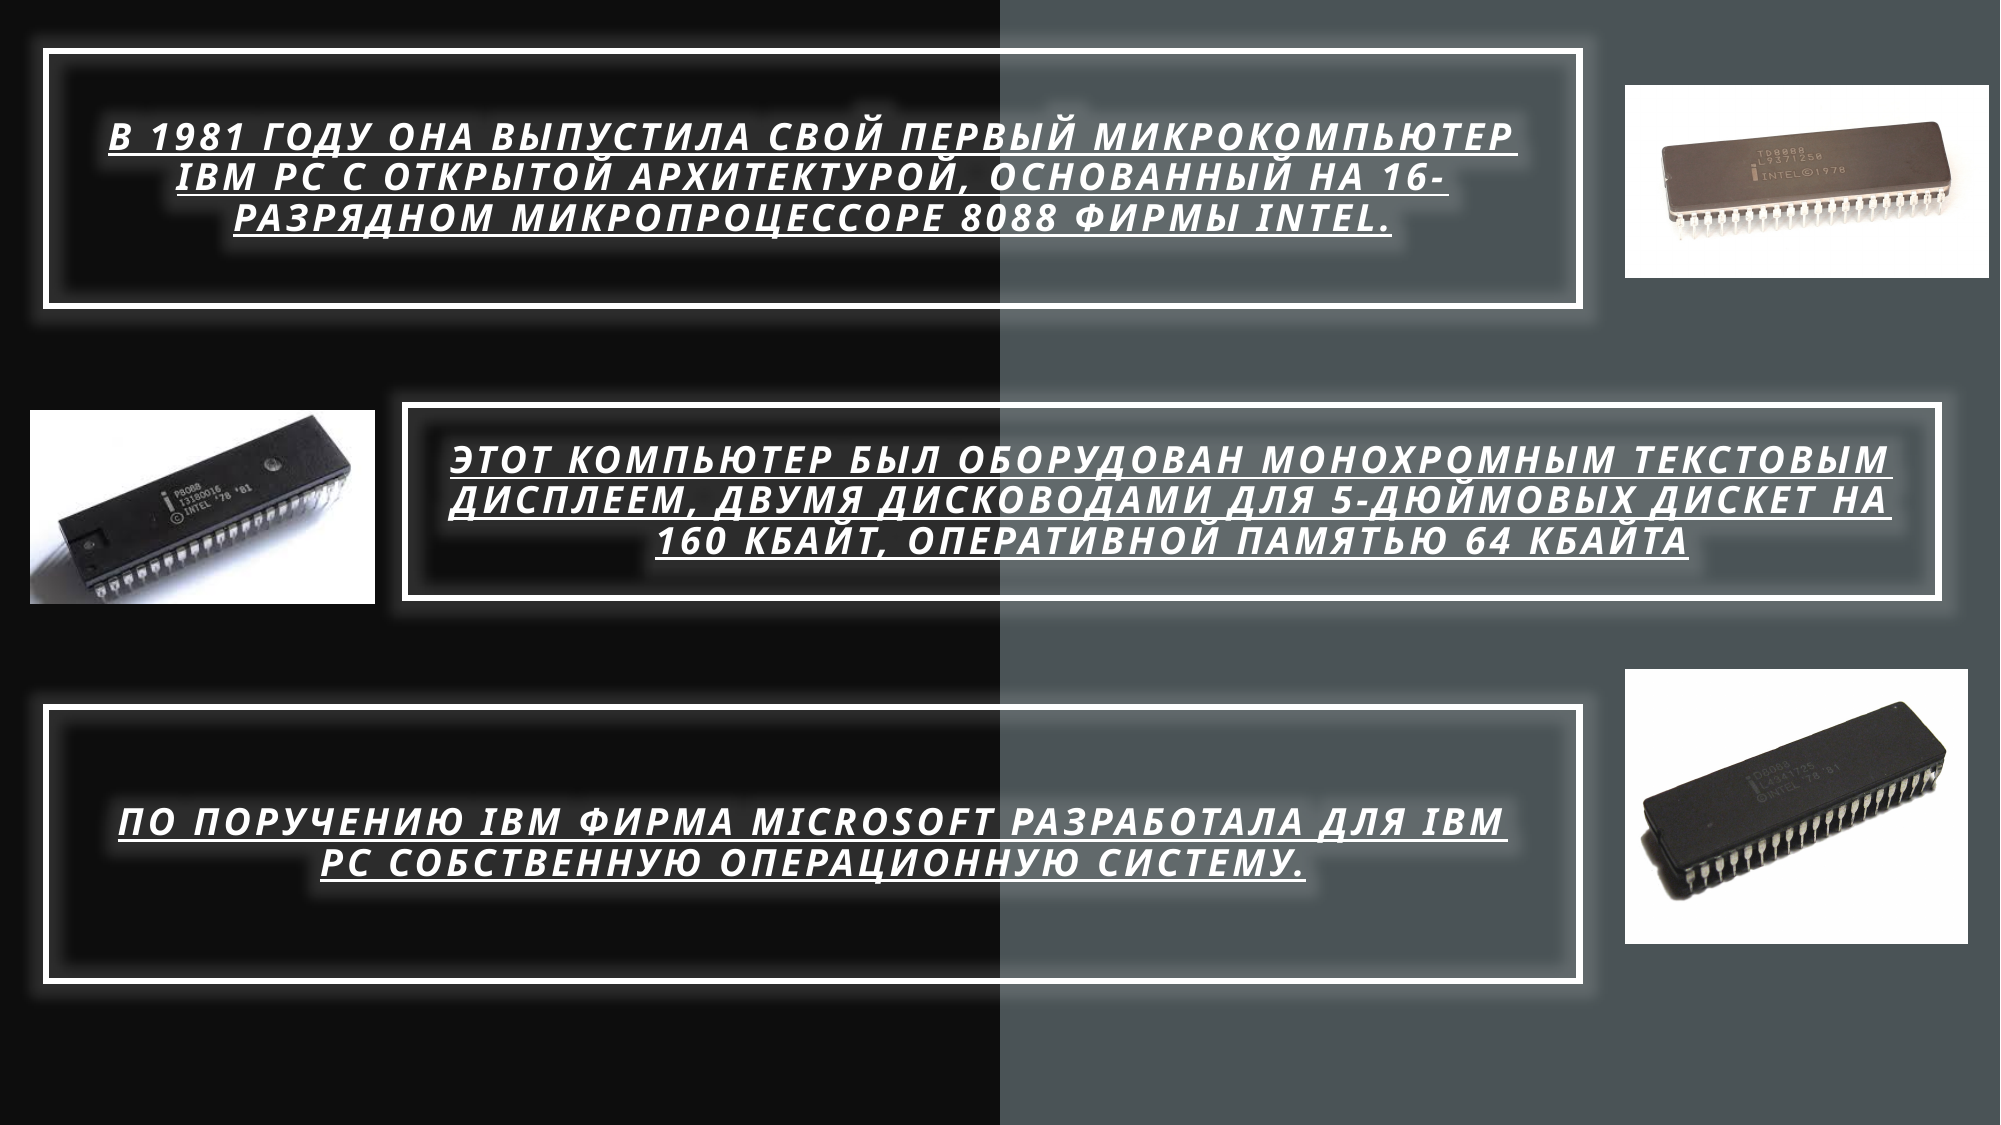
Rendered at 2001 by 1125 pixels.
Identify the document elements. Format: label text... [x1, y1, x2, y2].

text_box В 1981 году она выпустила свой первый микрокомпьютер IBM PC с открытой архитектурой, основанный на 16-разрядном микропроцессоре 8088 фирмы Intel. [46, 50, 1580, 307]
text_box По поручению IBM фирма Microsoft разработала для IBM PC собственную операционную систему. [46, 707, 1580, 981]
picture [1625, 669, 1968, 944]
picture [1625, 85, 1989, 278]
text_box Этот компьютер был оборудован монохромным текстовым дисплеем, двумя дисководами для 5-дюймовых дискет на 160 Кбайт, оперативной памятью 64 Кбайта [405, 405, 1939, 599]
text_box [0, 0, 1001, 1125]
picture [30, 410, 375, 604]
